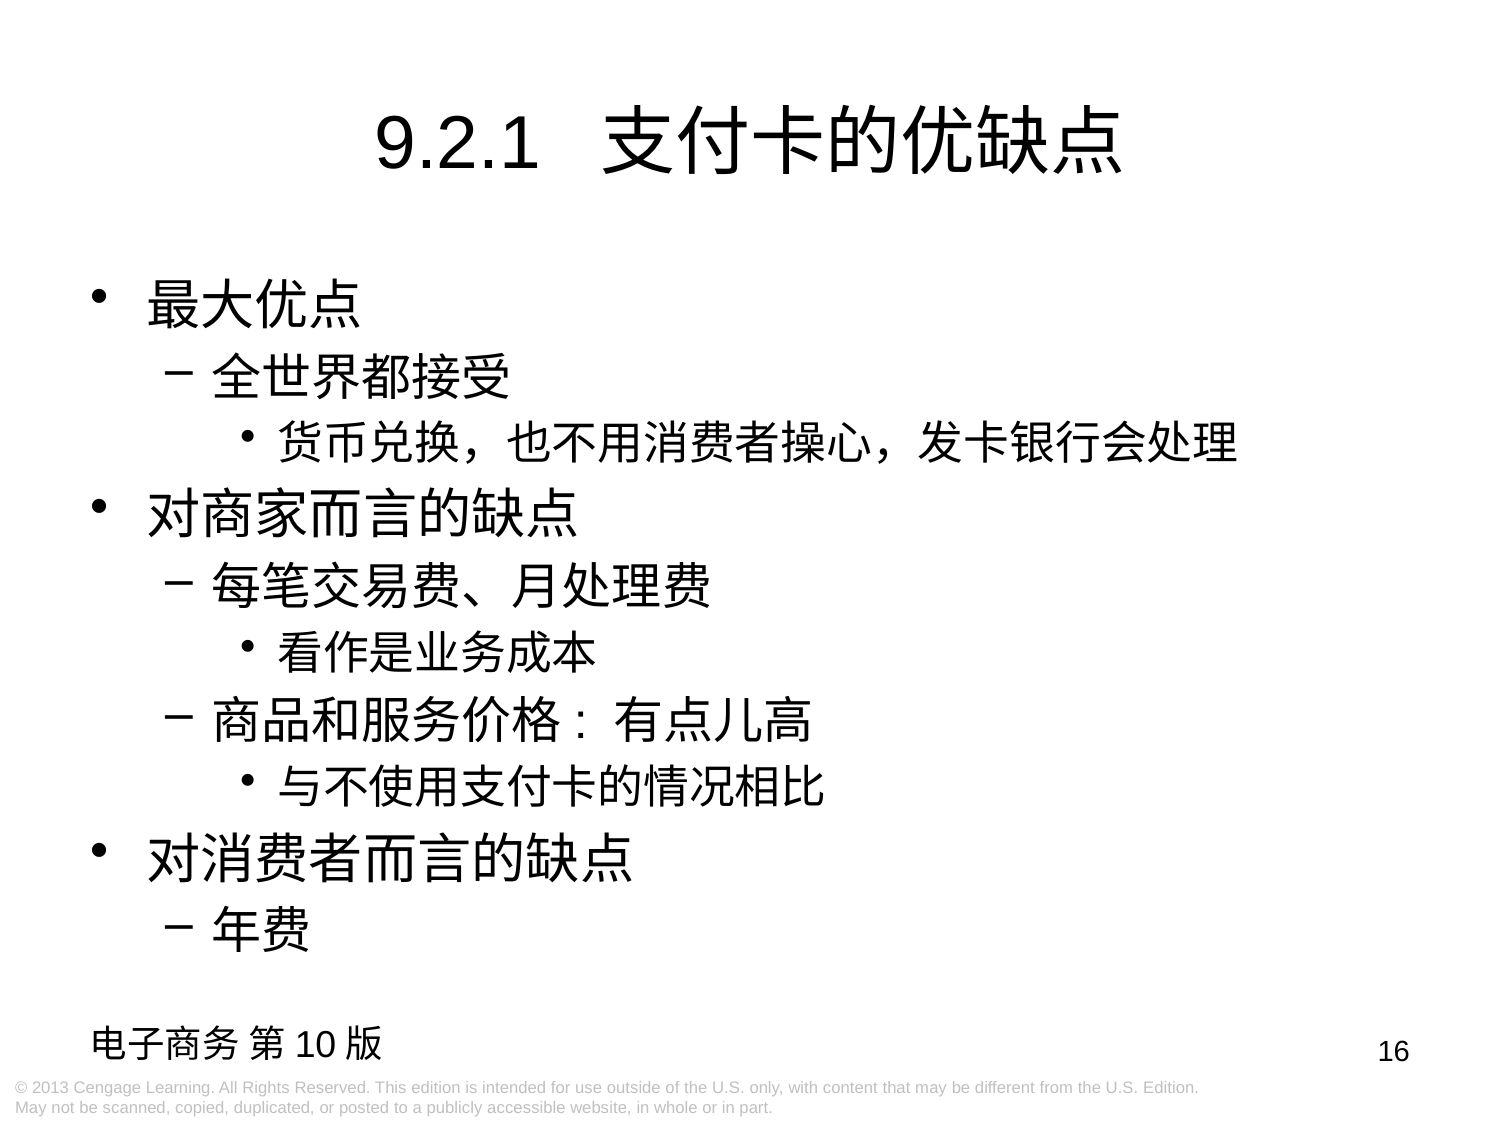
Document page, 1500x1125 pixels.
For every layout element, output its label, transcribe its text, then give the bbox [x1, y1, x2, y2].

slide_number 16 [1074, 1024, 1426, 1103]
title 9.2.1 支付卡的优缺点 [75, 45, 1425, 233]
list 最大优点 全世界都接受 货币兑换，也不用消费者操心，发卡银行会处理 对商家而言的缺点 每笔交易费、月处理费 看作是业务成本 商品和服务价格: 有点儿高 与不使用支付卡的情况相比 对消费者而言的缺点 年费 [75, 262, 1425, 1005]
